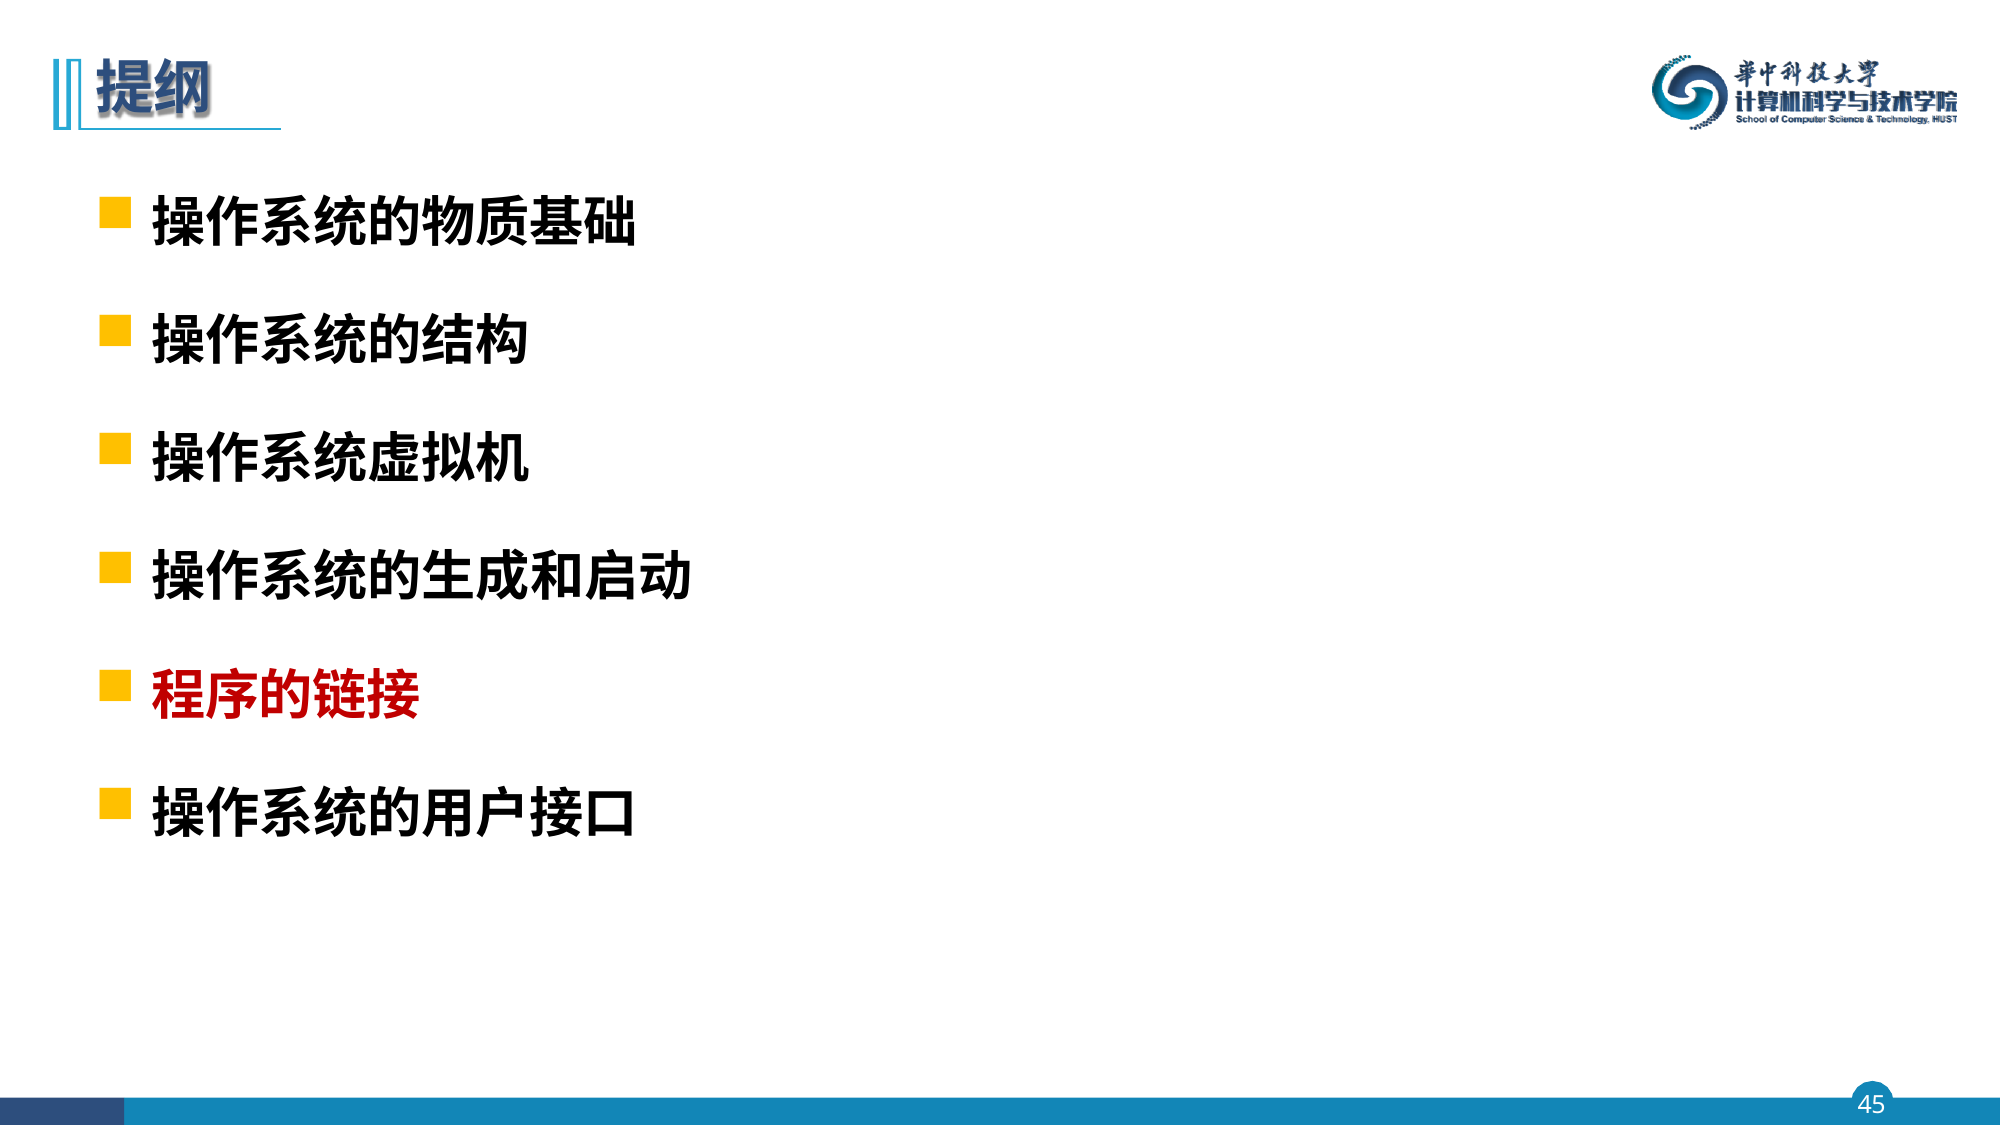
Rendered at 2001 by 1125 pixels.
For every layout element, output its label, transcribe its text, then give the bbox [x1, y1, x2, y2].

picture [1652, 55, 1958, 130]
text_box 提纲 操作系统的物质基础 操作系统的结构 操作系统虚拟机 操作系统的生成和启动 程序的链接 操作系统的用户接口 [92, 47, 696, 844]
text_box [0, 1080, 2000, 1125]
picture [1652, 55, 1684, 86]
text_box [53, 32, 282, 163]
